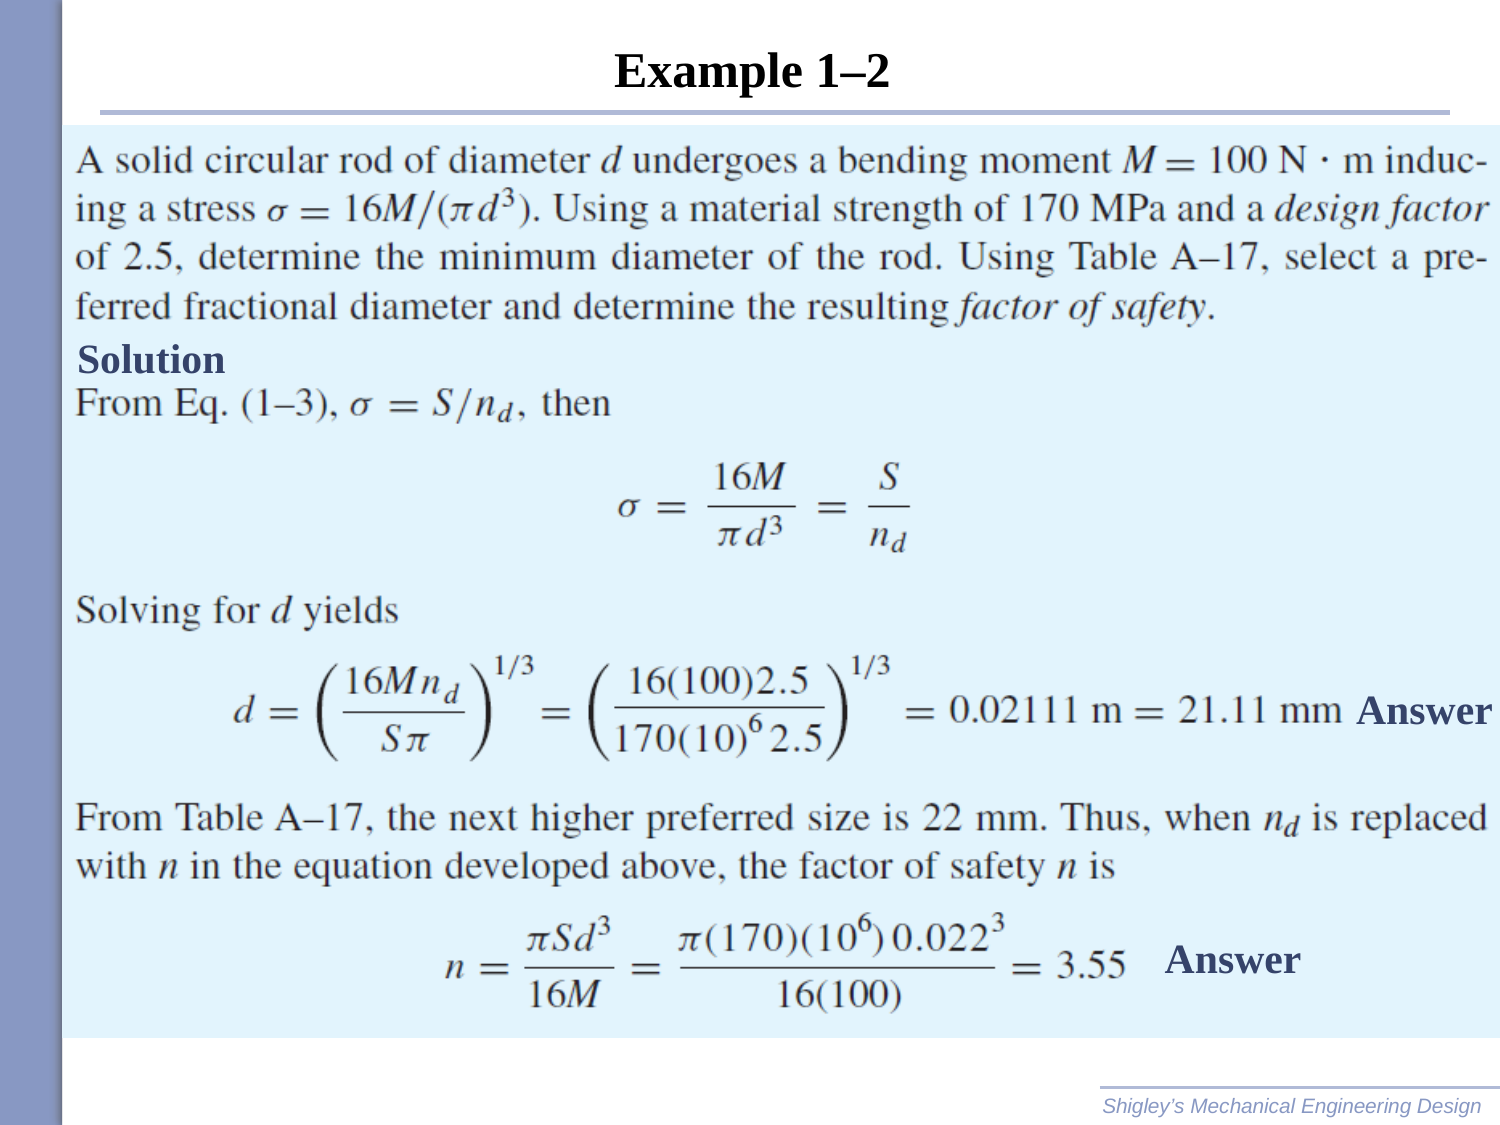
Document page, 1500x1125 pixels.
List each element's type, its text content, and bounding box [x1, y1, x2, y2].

picture [62, 125, 1500, 1038]
footer Shigley’s Mechanical Engineering Design [1087, 1074, 1500, 1125]
title Example 1–2 [137, 30, 1368, 106]
